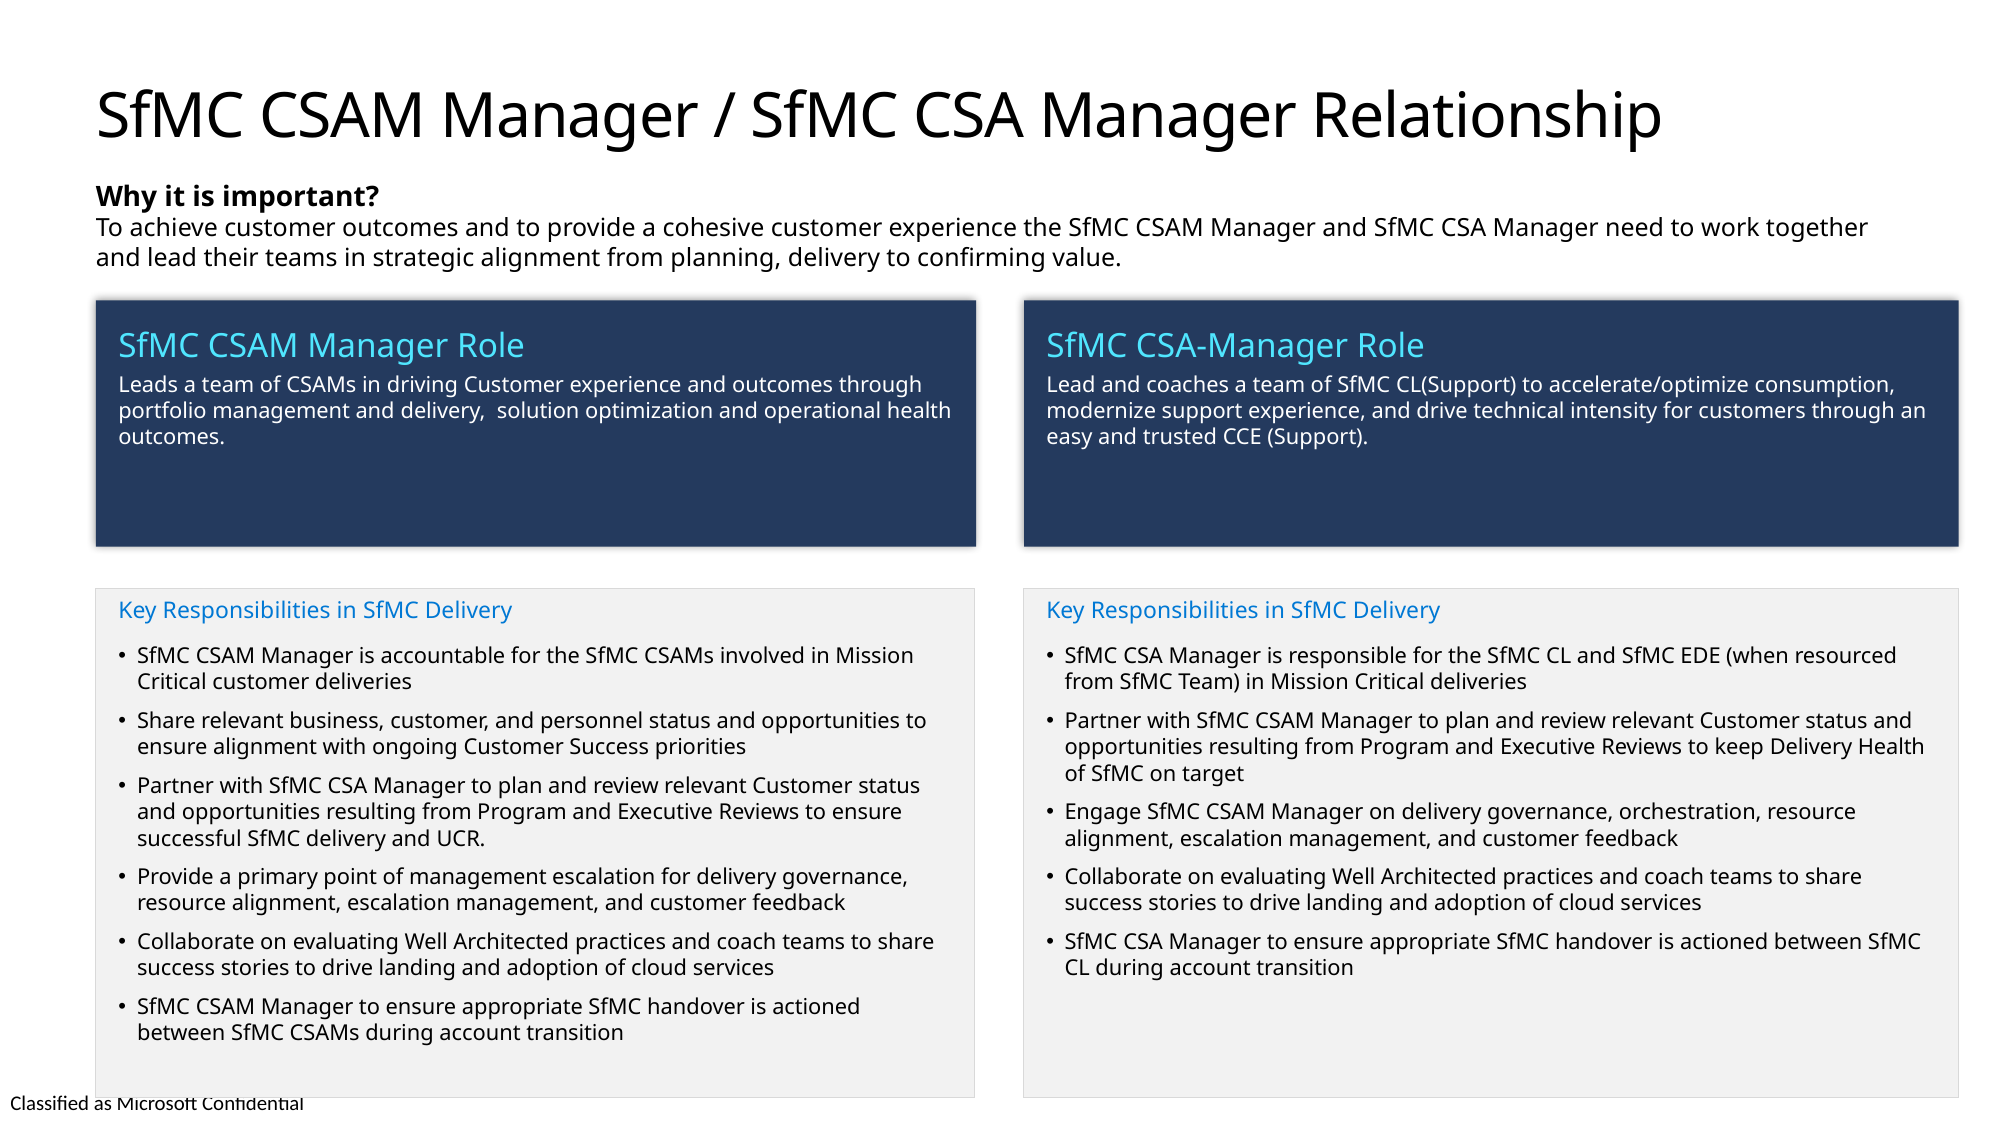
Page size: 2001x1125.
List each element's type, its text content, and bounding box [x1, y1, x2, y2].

text_box Why it is important? To achieve customer outcomes and to provide a cohesive customer experience the SfMC CSAM Manager and SfMC CSA Manager need to work together and lead their teams in strategic alignment from planning, delivery to confirming value. [95, 178, 1904, 272]
text_box SfMC CSA-Manager Role Lead and coaches a team of SfMC CL(Support) to accelerate/optimize consumption, modernize support experience, and drive technical intensity for customers through an easy and trusted CCE (Support). [1023, 300, 1959, 547]
title SfMC CSAM Manager / SfMC CSA Manager Relationship [96, 75, 1942, 151]
text_box Key Responsibilities in SfMC Delivery SfMC CSAM Manager is accountable for the SfMC CSAMs involved in Mission Critical customer deliveries Share relevant business, customer, and personnel status and opportunities to ensure alignment with ongoing Customer Success priorities Partner with SfMC CSA Manager to plan and review relevant Customer status and opportunities resulting from Program and Executive Reviews to ensure successful SfMC delivery and UCR. Provide a primary point of management escalation for delivery governance, resource alignment, escalation management, and customer feedback Collaborate on evaluating Well Architected practices and coach teams to share success stories to drive landing and adoption of cloud services SfMC CSAM Manager to ensure appropriate SfMC handover is actioned between SfMC CSAMs during account transition [95, 588, 975, 1098]
text_box Key Responsibilities in SfMC Delivery SfMC CSA Manager is responsible for the SfMC CL and SfMC EDE (when resourced from SfMC Team) in Mission Critical deliveries Partner with SfMC CSAM Manager to plan and review relevant Customer status and opportunities resulting from Program and Executive Reviews to keep Delivery Health of SfMC on target Engage SfMC CSAM Manager on delivery governance, orchestration, resource alignment, escalation management, and customer feedback Collaborate on evaluating Well Architected practices and coach teams to share success stories to drive landing and adoption of cloud services SfMC CSA Manager to ensure appropriate SfMC handover is actioned between SfMC CL during account transition [1023, 588, 1959, 1098]
text_box SfMC CSAM Manager Role Leads a team of CSAMs in driving Customer experience and outcomes through portfolio management and delivery, solution optimization and operational health outcomes. [95, 300, 977, 547]
